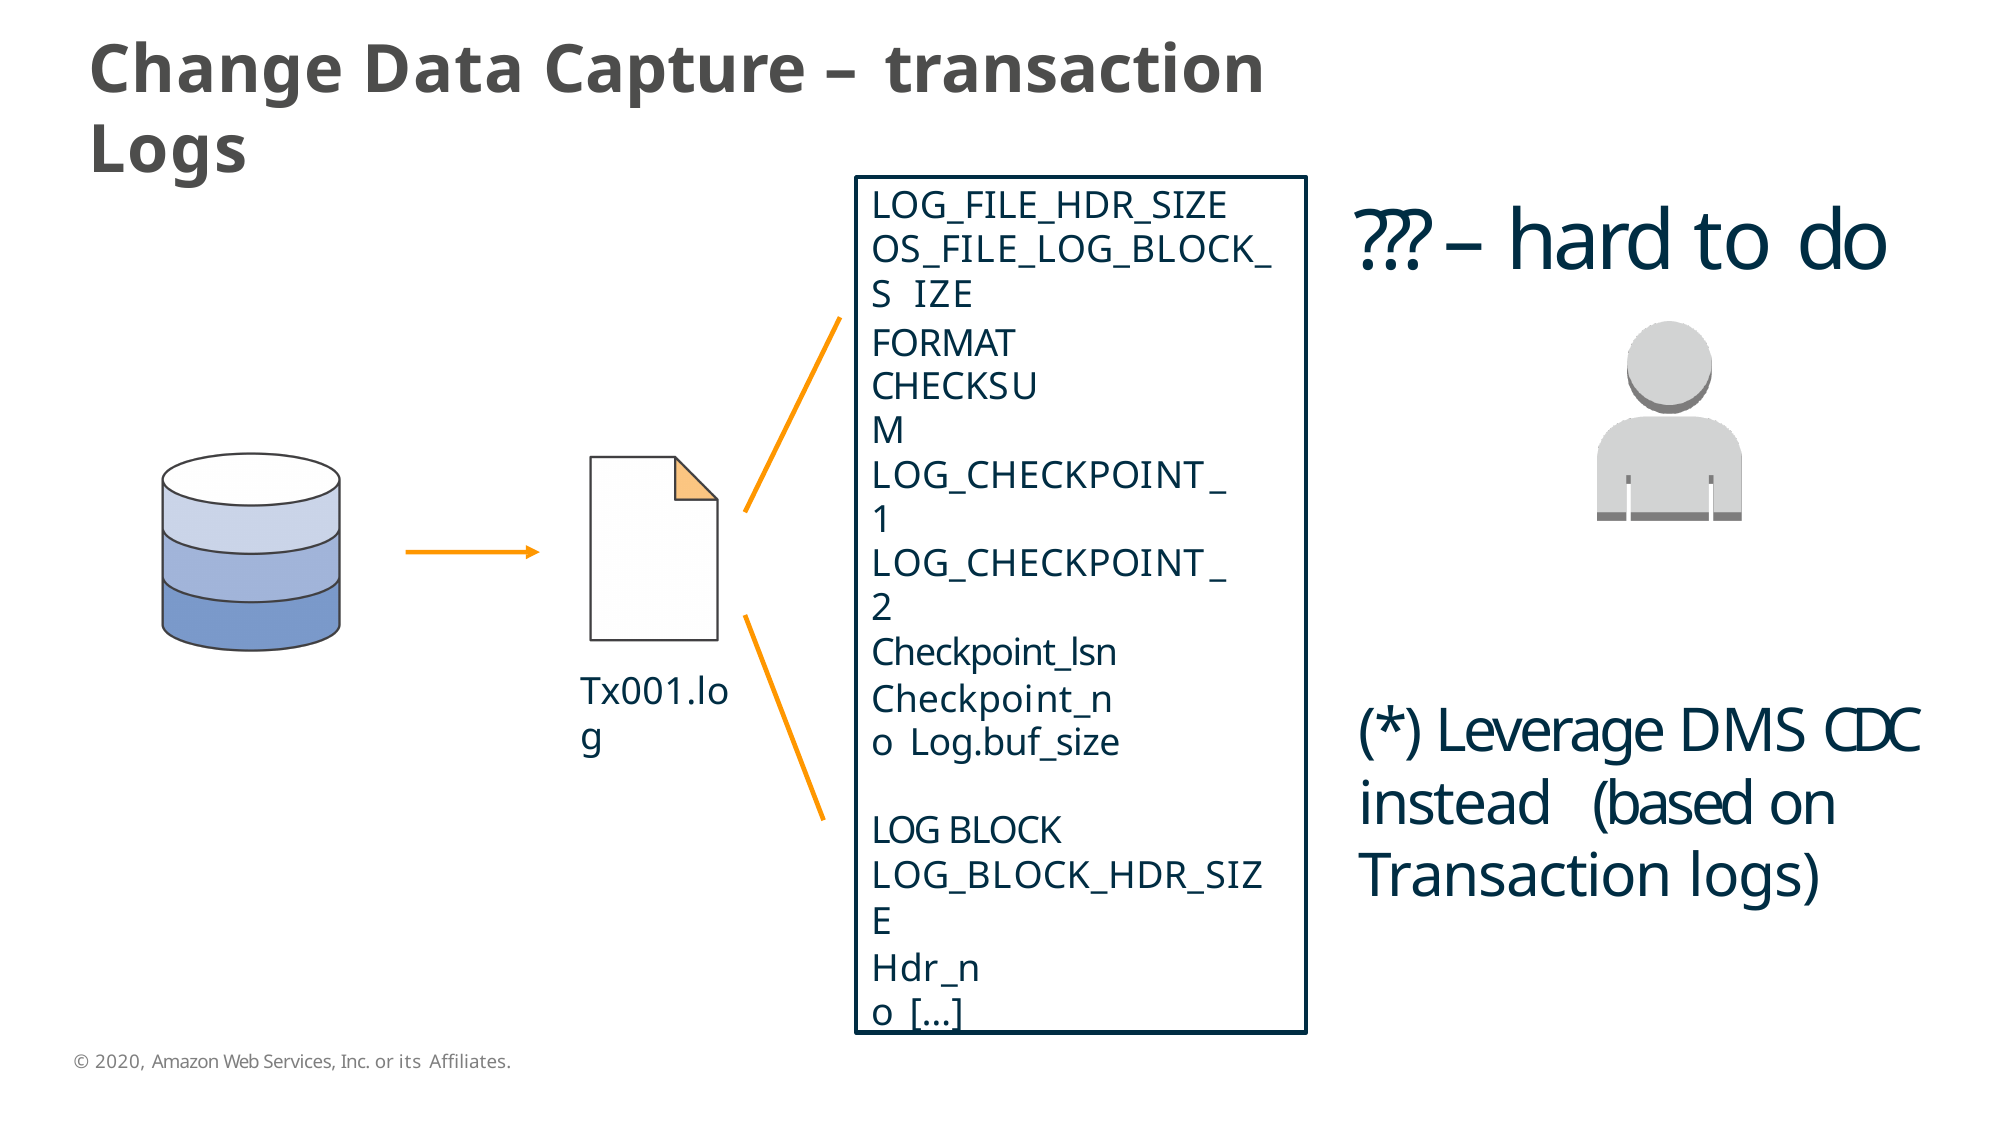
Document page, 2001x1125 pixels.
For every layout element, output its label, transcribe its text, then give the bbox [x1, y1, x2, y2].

picture [1593, 321, 1744, 521]
footer © 2020, Amazon Web Services, Inc. or its Affiliates. [71, 1048, 524, 1125]
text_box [405, 314, 843, 823]
text_box ??? – hard to do [1351, 184, 1944, 287]
text_box LOG_FILE_HDR_SIZE OS_FILE_LOG_BLOCK_S IZE FORMAT CHECKSUM LOG_CHECKPOINT_1 LOG_CHECKPOINT_2 Checkpoint_lsn Checkpoint_no Log.buf_size LOG BLOCK LOG_BLOCK_HDR_SIZE Hdr_no […] [856, 177, 1307, 1033]
picture [137, 438, 366, 667]
text_box (*) Leverage DMS CDC instead (based on Transaction logs) [1356, 690, 1961, 909]
title Change Data Capture – transaction Logs [86, 24, 1327, 215]
